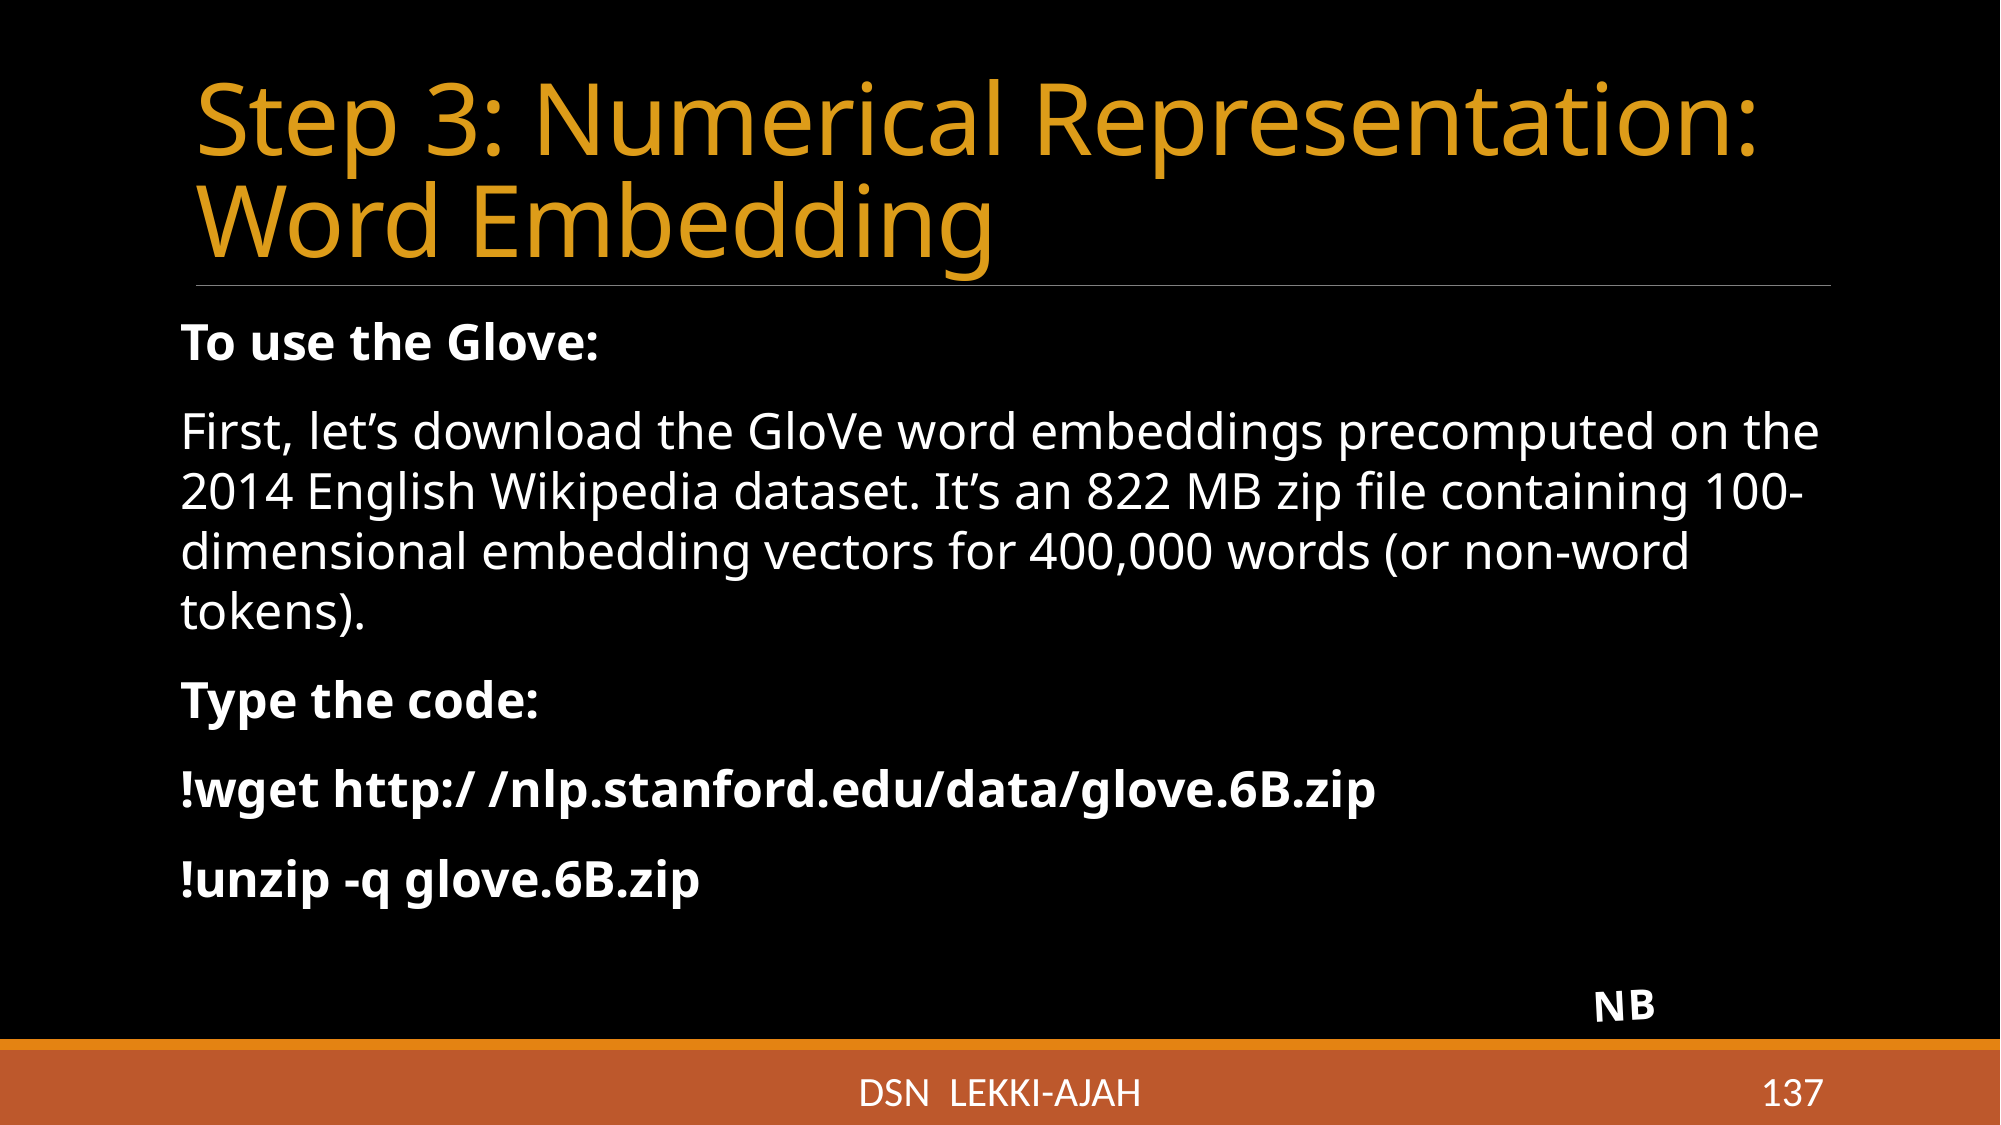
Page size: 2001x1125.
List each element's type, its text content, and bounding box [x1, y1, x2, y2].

text_box [277, 919, 933, 1054]
footer DSN LEKKI-AJAH [604, 1059, 1396, 1120]
text_box NB [1188, 951, 2000, 1059]
list To use the Glove: First, let’s download the GloVe word embeddings precomputed on the 2014 English Wikipedia dataset. It’s an 822 MB zip file containing 100-dimensional embedding vectors for 400,000 words (or non-word tokens). Type the code: !wget http:/ /nlp.stanford.edu/data/glove.6B.zip !unzip -q glove.6B.zip [180, 302, 1891, 1054]
slide_number 137 [1624, 1059, 1840, 1120]
title Step 3: Numerical Representation: Word Embedding [180, 47, 1830, 285]
